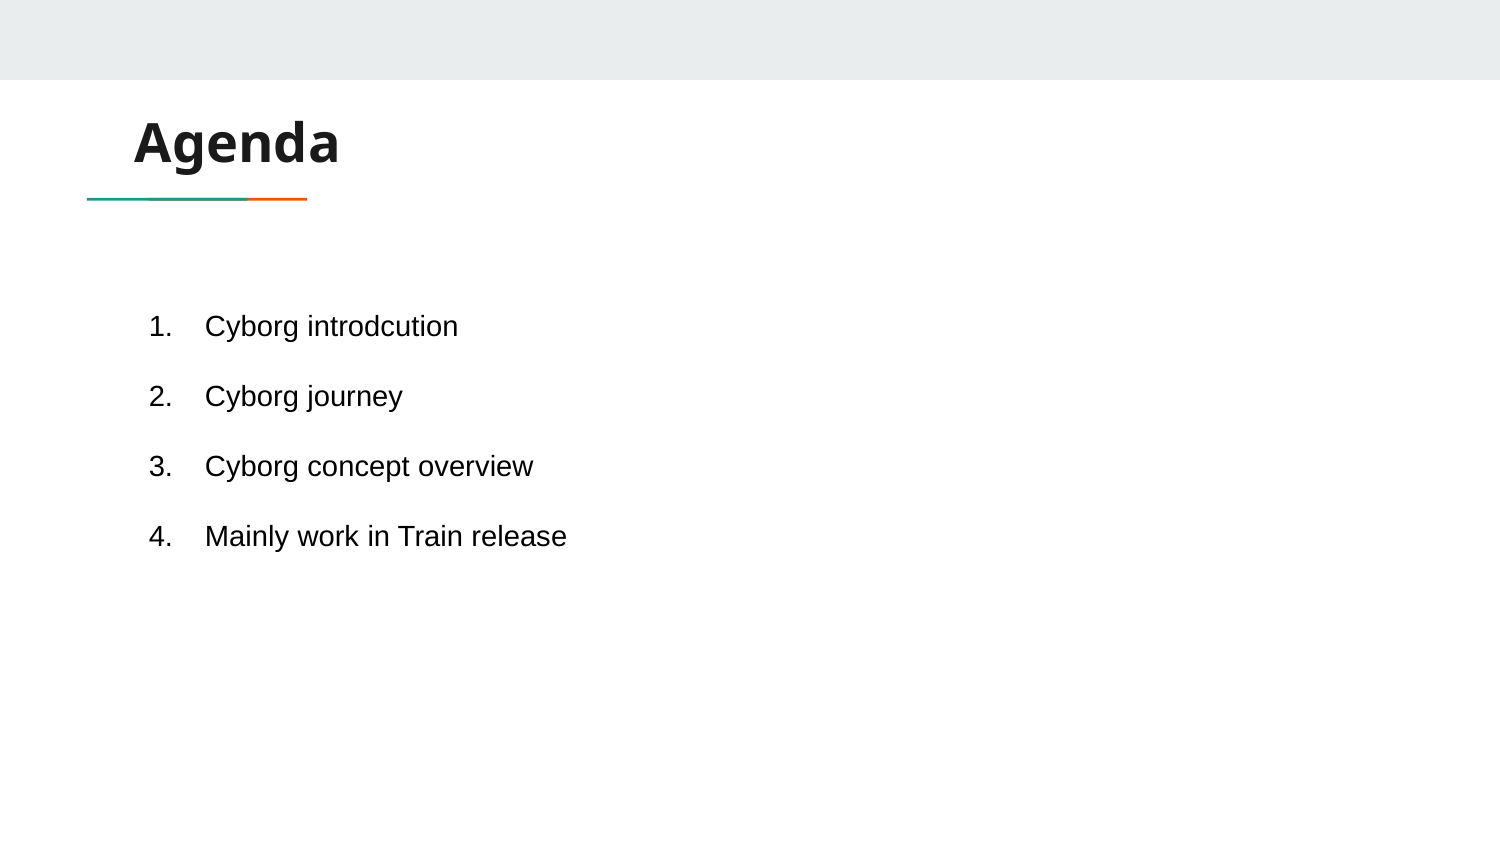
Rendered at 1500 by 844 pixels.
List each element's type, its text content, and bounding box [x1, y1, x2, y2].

title Agenda [119, 93, 1381, 182]
text_box Cyborg introdcution Cyborg journey Cyborg concept overview Mainly work in Train release [133, 265, 598, 564]
